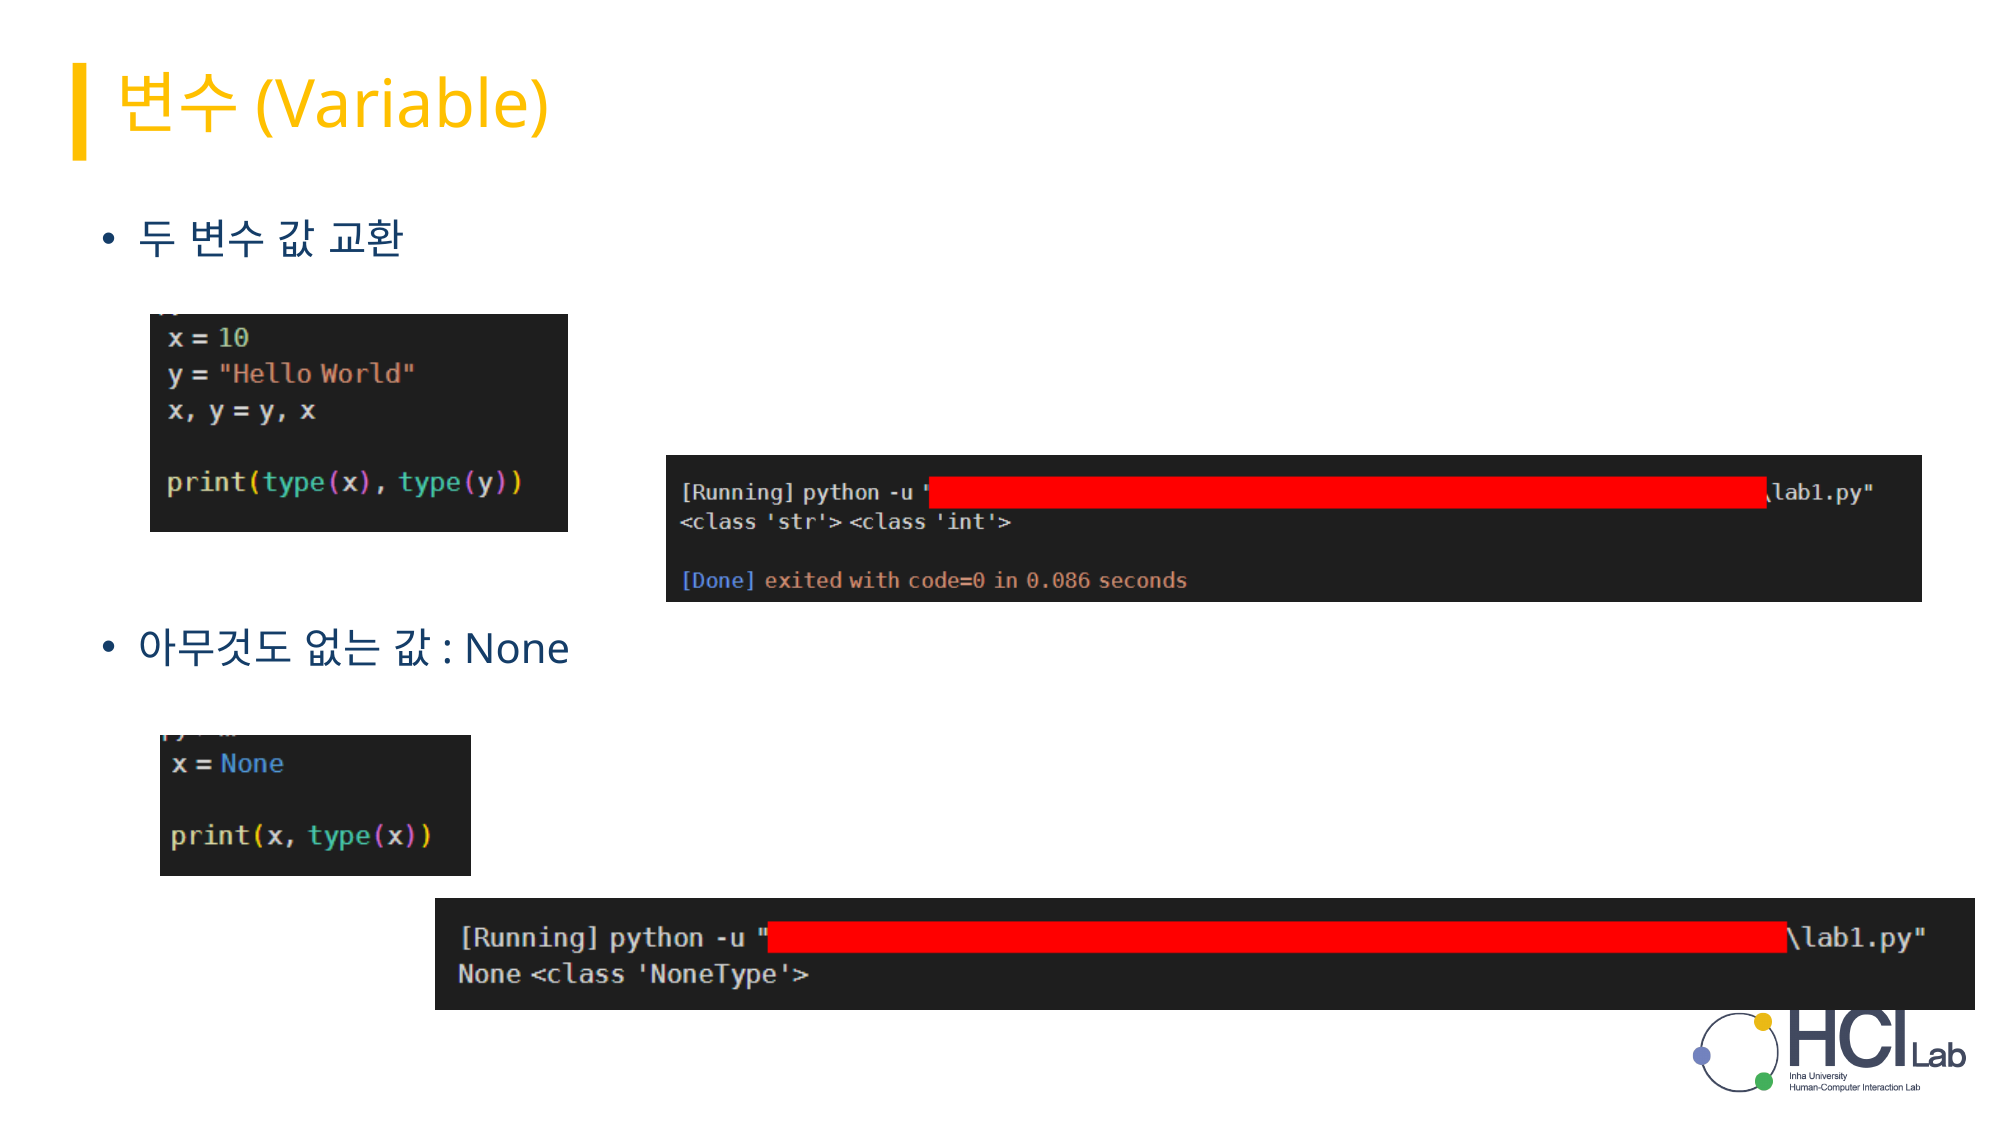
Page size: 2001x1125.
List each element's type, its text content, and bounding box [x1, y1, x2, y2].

list 두 변수 값 교환 아무것도 없는 값: None [86, 205, 1900, 998]
list 변수(Variable) [101, 62, 1231, 161]
picture [435, 898, 1975, 1101]
picture [150, 314, 568, 532]
picture [160, 735, 471, 876]
picture [666, 455, 1922, 602]
